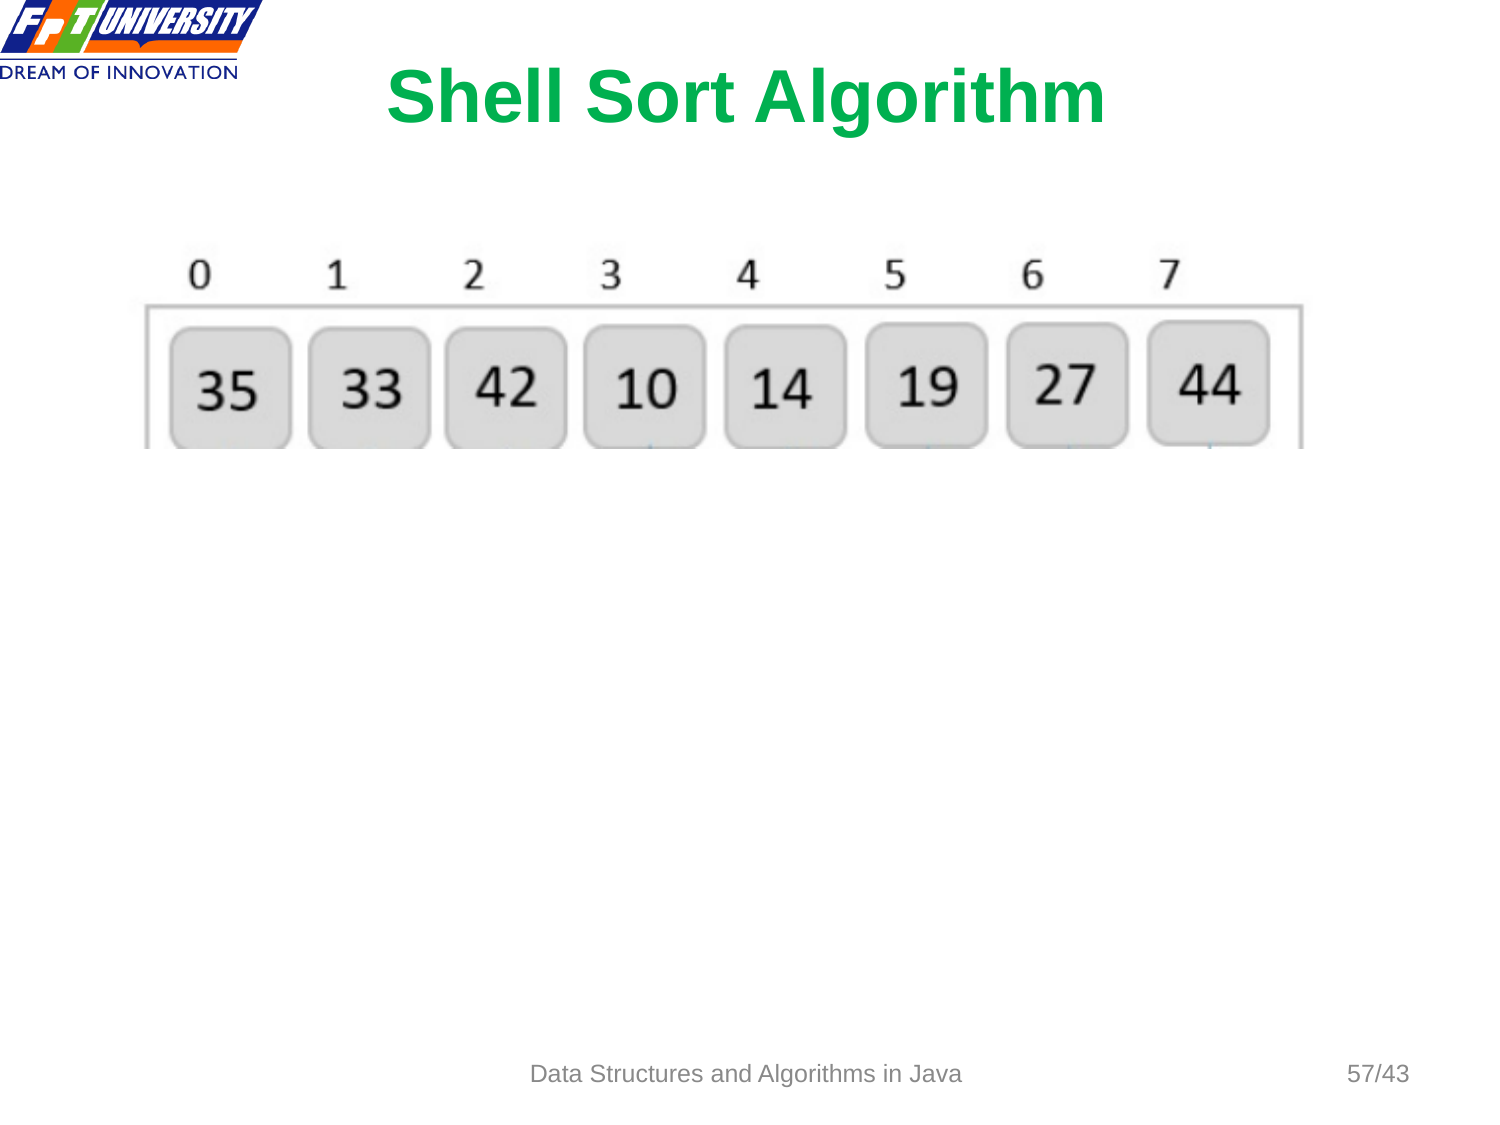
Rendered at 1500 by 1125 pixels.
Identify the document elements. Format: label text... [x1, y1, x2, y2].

footer Data Structures and Algorithms in Java [474, 1042, 1025, 1103]
slide_number /43 [1074, 1042, 1425, 1103]
picture [0, 0, 263, 79]
picture [124, 237, 1322, 450]
title Shell Sort Algorithm [72, 38, 1423, 147]
